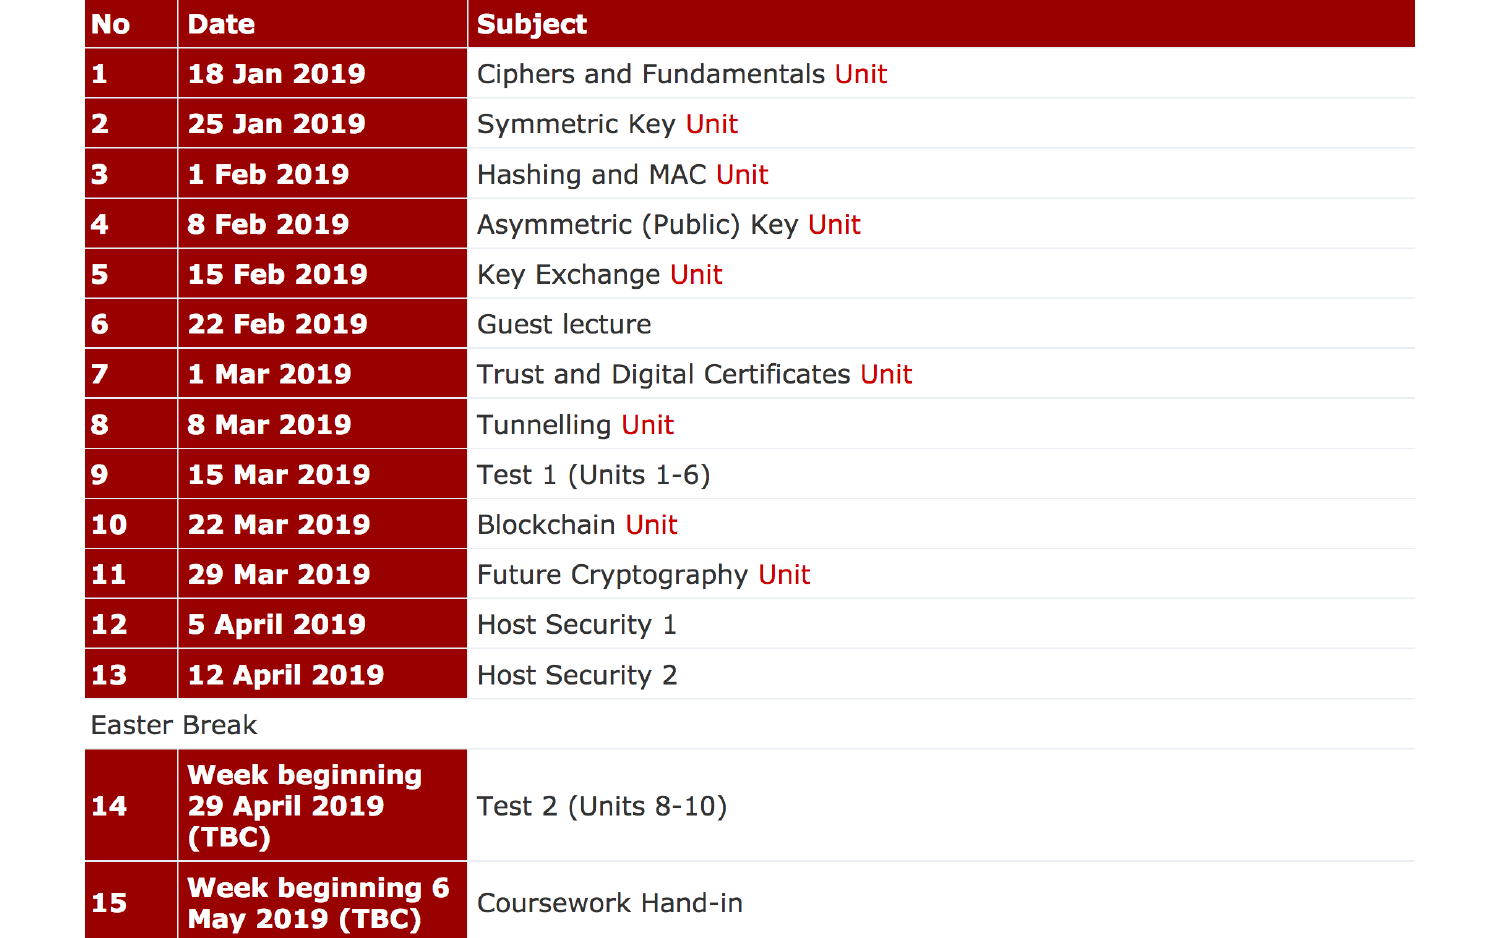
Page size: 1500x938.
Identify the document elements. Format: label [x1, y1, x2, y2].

picture [85, 0, 1415, 938]
